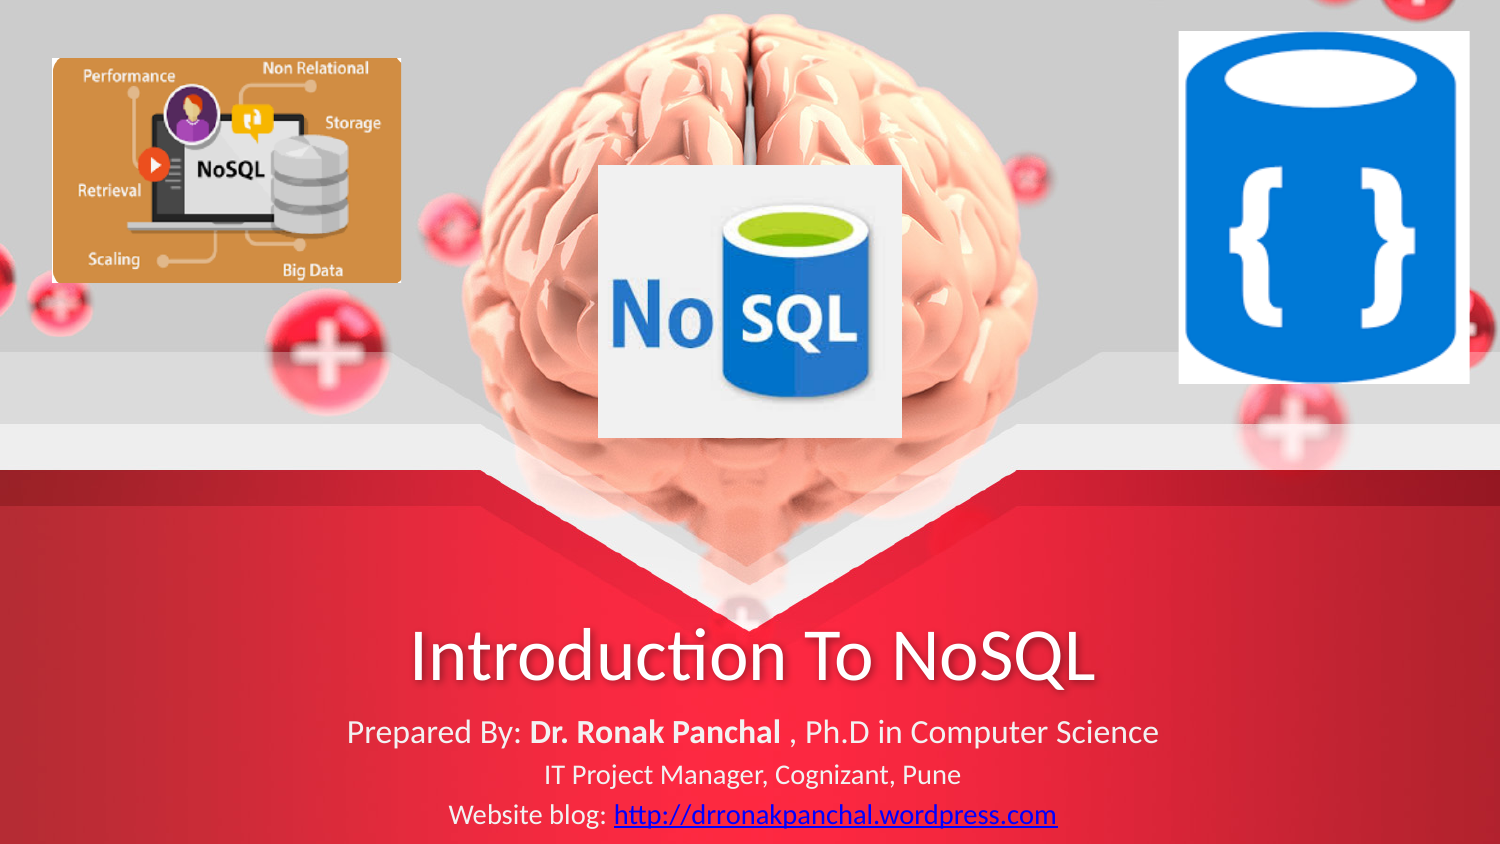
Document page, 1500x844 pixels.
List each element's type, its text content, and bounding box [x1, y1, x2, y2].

subtitle Prepared By: Dr. Ronak Panchal , Ph.D in Computer Science IT Project Manager, Cognizant, Pune Website blog: http://drronakpanchal.wordpress.com [106, 702, 1400, 839]
title Introduction To NoSQL [106, 587, 1400, 702]
picture [0, 0, 1500, 844]
